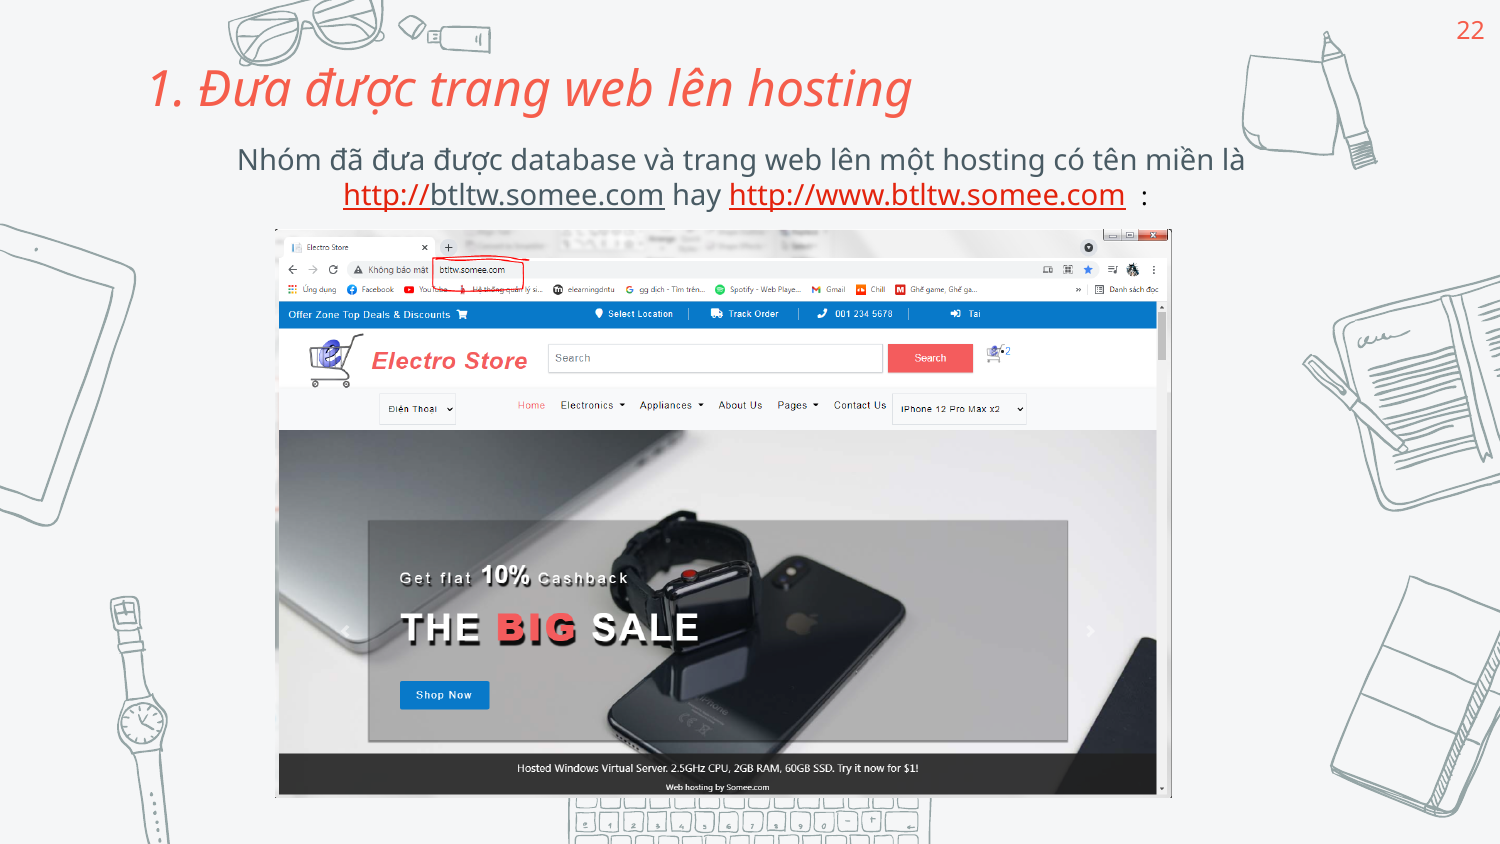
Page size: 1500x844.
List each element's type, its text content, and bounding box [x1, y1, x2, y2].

picture [275, 229, 1173, 799]
slide_number 22 [1435, 0, 1500, 53]
text_box 1. Đưa được trang web lên hosting [92, 38, 968, 135]
text_box Nhóm đã đưa được database và trang web lên một hosting có tên miền là http://btltw.somee.com hay http://www.btltw.somee.com : [189, 134, 1285, 183]
